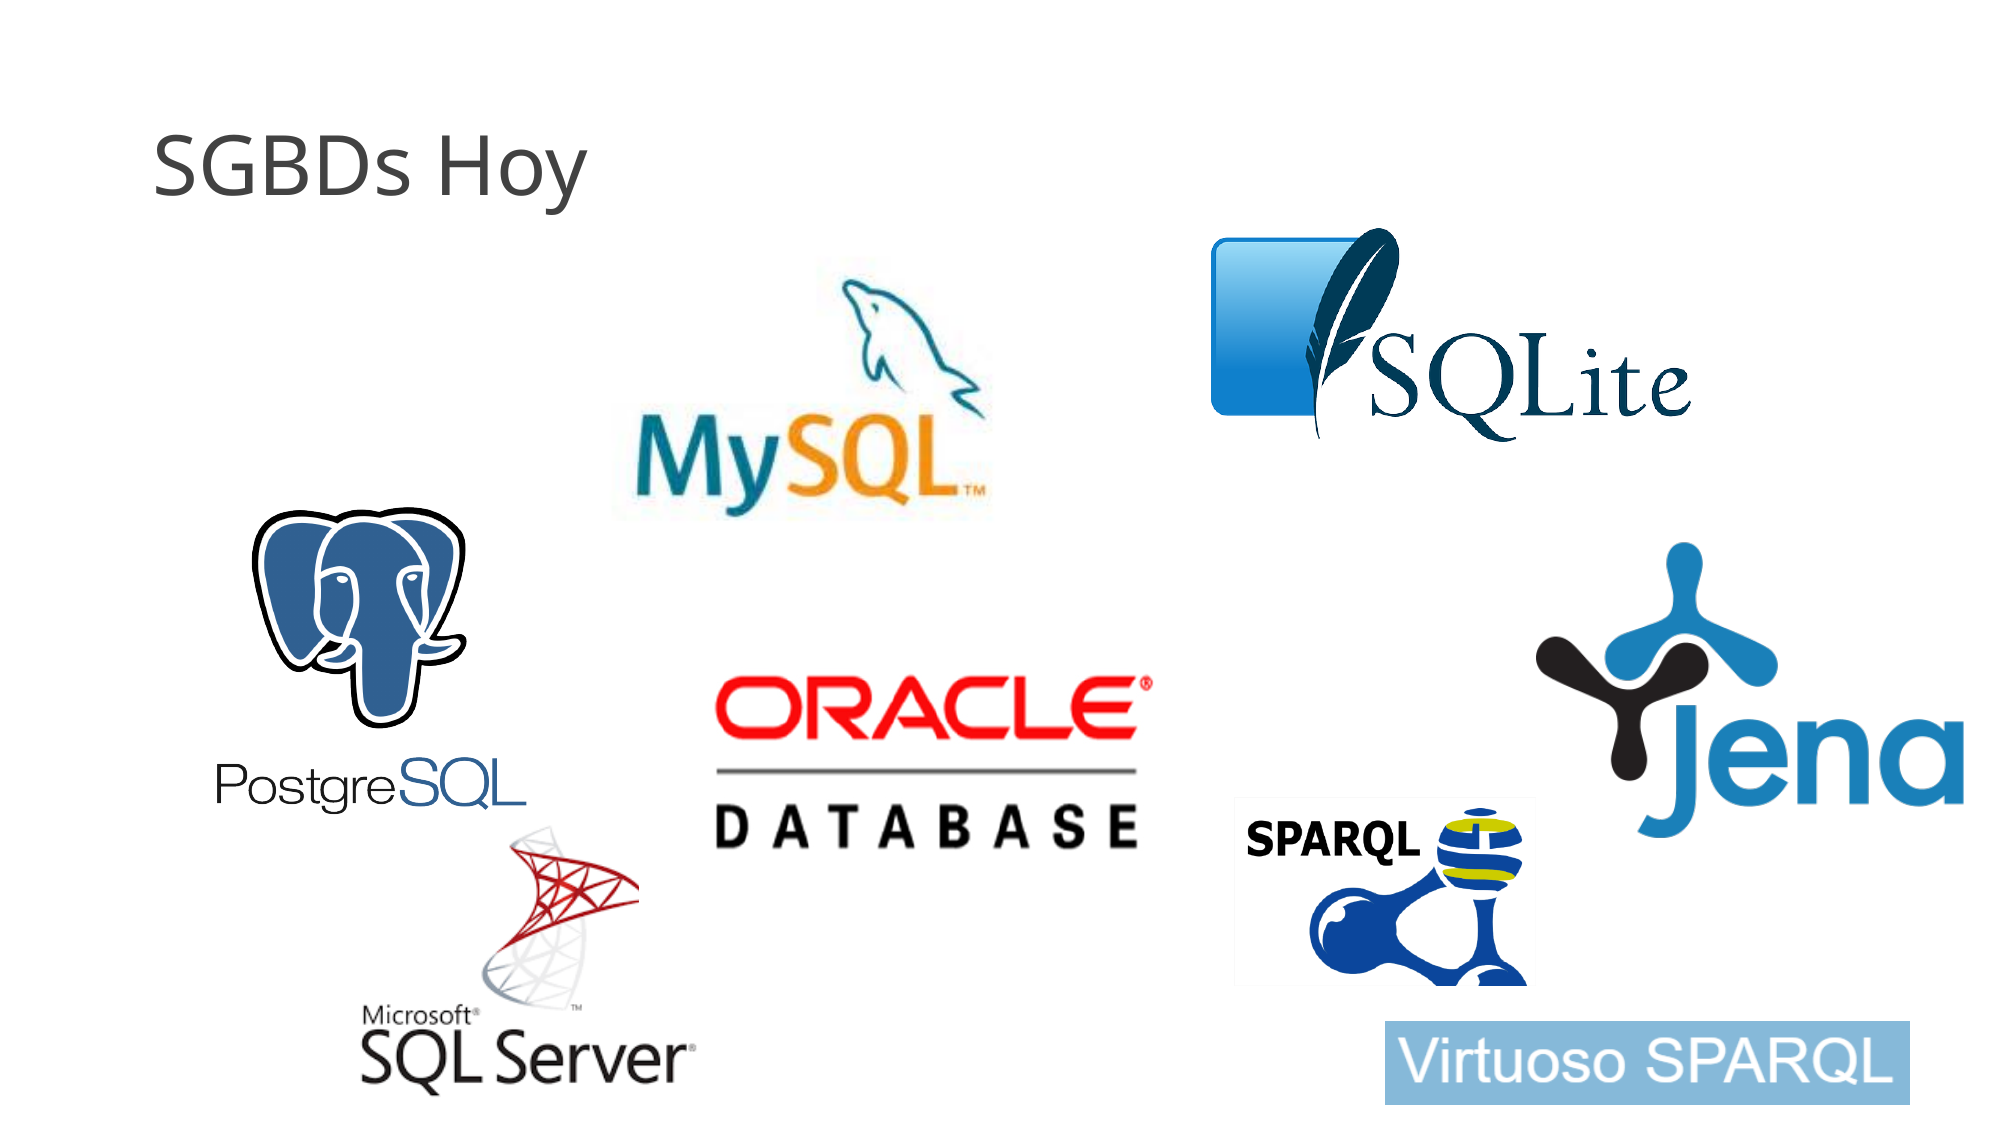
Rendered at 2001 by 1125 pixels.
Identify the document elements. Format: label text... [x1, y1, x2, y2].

picture [1233, 489, 1964, 987]
title SGBDs Hoy [137, 59, 1863, 278]
picture [1211, 214, 1692, 455]
picture [1384, 1020, 1910, 1105]
picture [186, 169, 1212, 1105]
